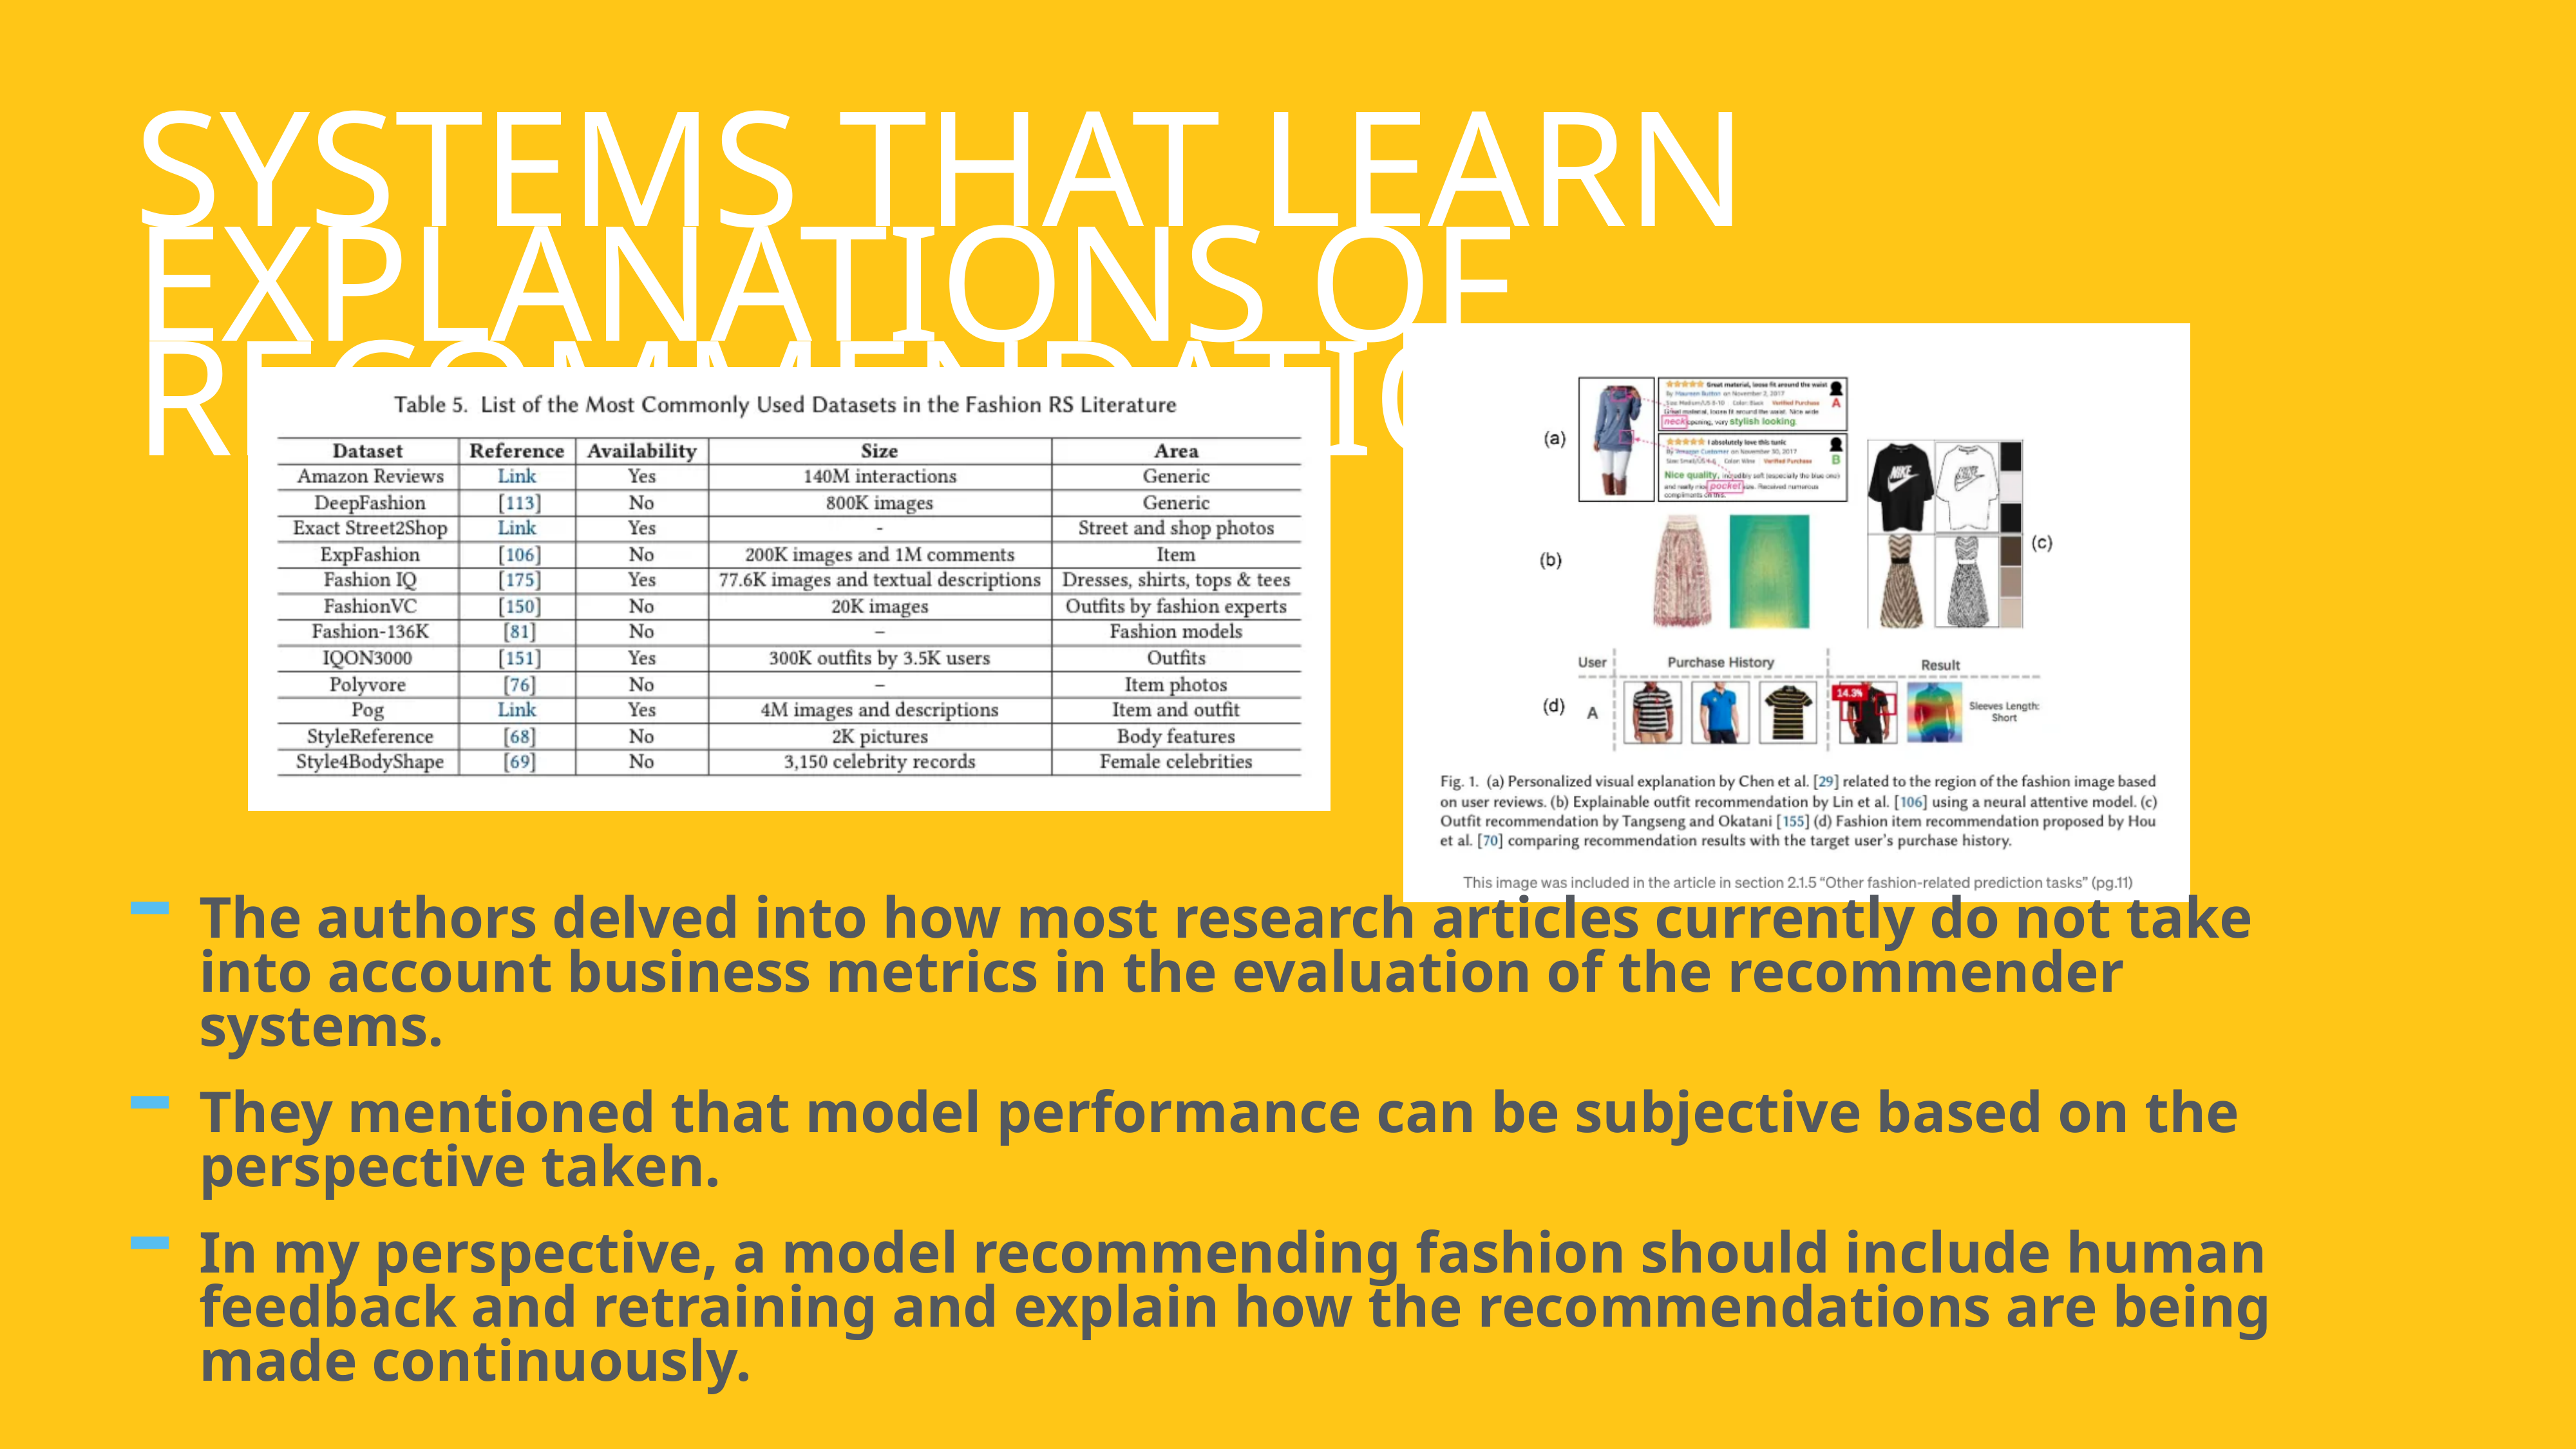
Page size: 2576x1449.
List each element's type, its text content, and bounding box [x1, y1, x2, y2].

picture [248, 367, 1331, 811]
title SYSTEMS THAT LEARN EXPLANATIONS OF RECOMMENDATIONS [128, 128, 2448, 372]
text_box The authors delved into how most research articles currently do not take into account business metrics in the evaluation of the recommender systems. They mentioned that model performance can be subjective based on the perspective taken. In my perspective, a model recommending fashion should include human feedback and retraining and explain how the recommendations are being made continuously. [121, 889, 2368, 1397]
picture [1403, 323, 2190, 903]
